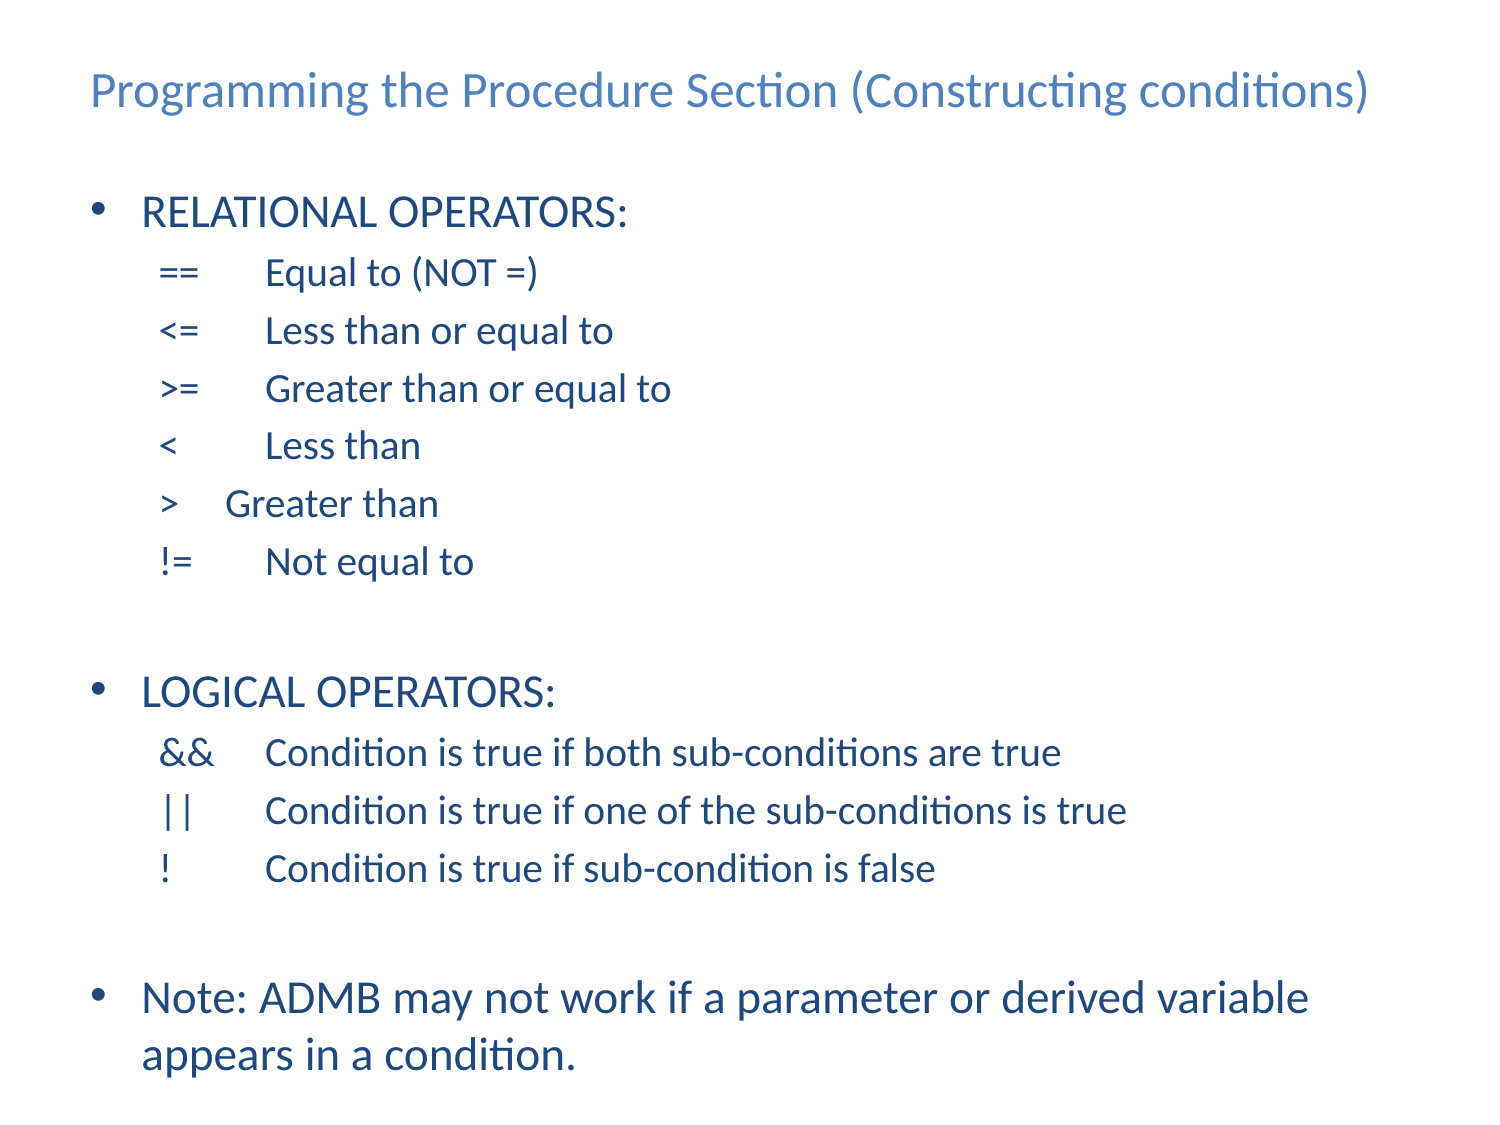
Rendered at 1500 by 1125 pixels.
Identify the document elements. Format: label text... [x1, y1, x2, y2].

title Programming the Procedure Section (Constructing conditions) [75, 30, 1425, 144]
list RELATIONAL OPERATORS: == Equal to (NOT =) <= Less than or equal to >= Greater than or equal to < Less than > Greater than != Not equal to LOGICAL OPERATORS: && Condition is true if both sub-conditions are true || Condition is true if one of the sub-conditions is true ! Condition is true if sub-condition is false Note: ADMB may not work if a parameter or derived variable appears in a condition. [75, 172, 1425, 1090]
